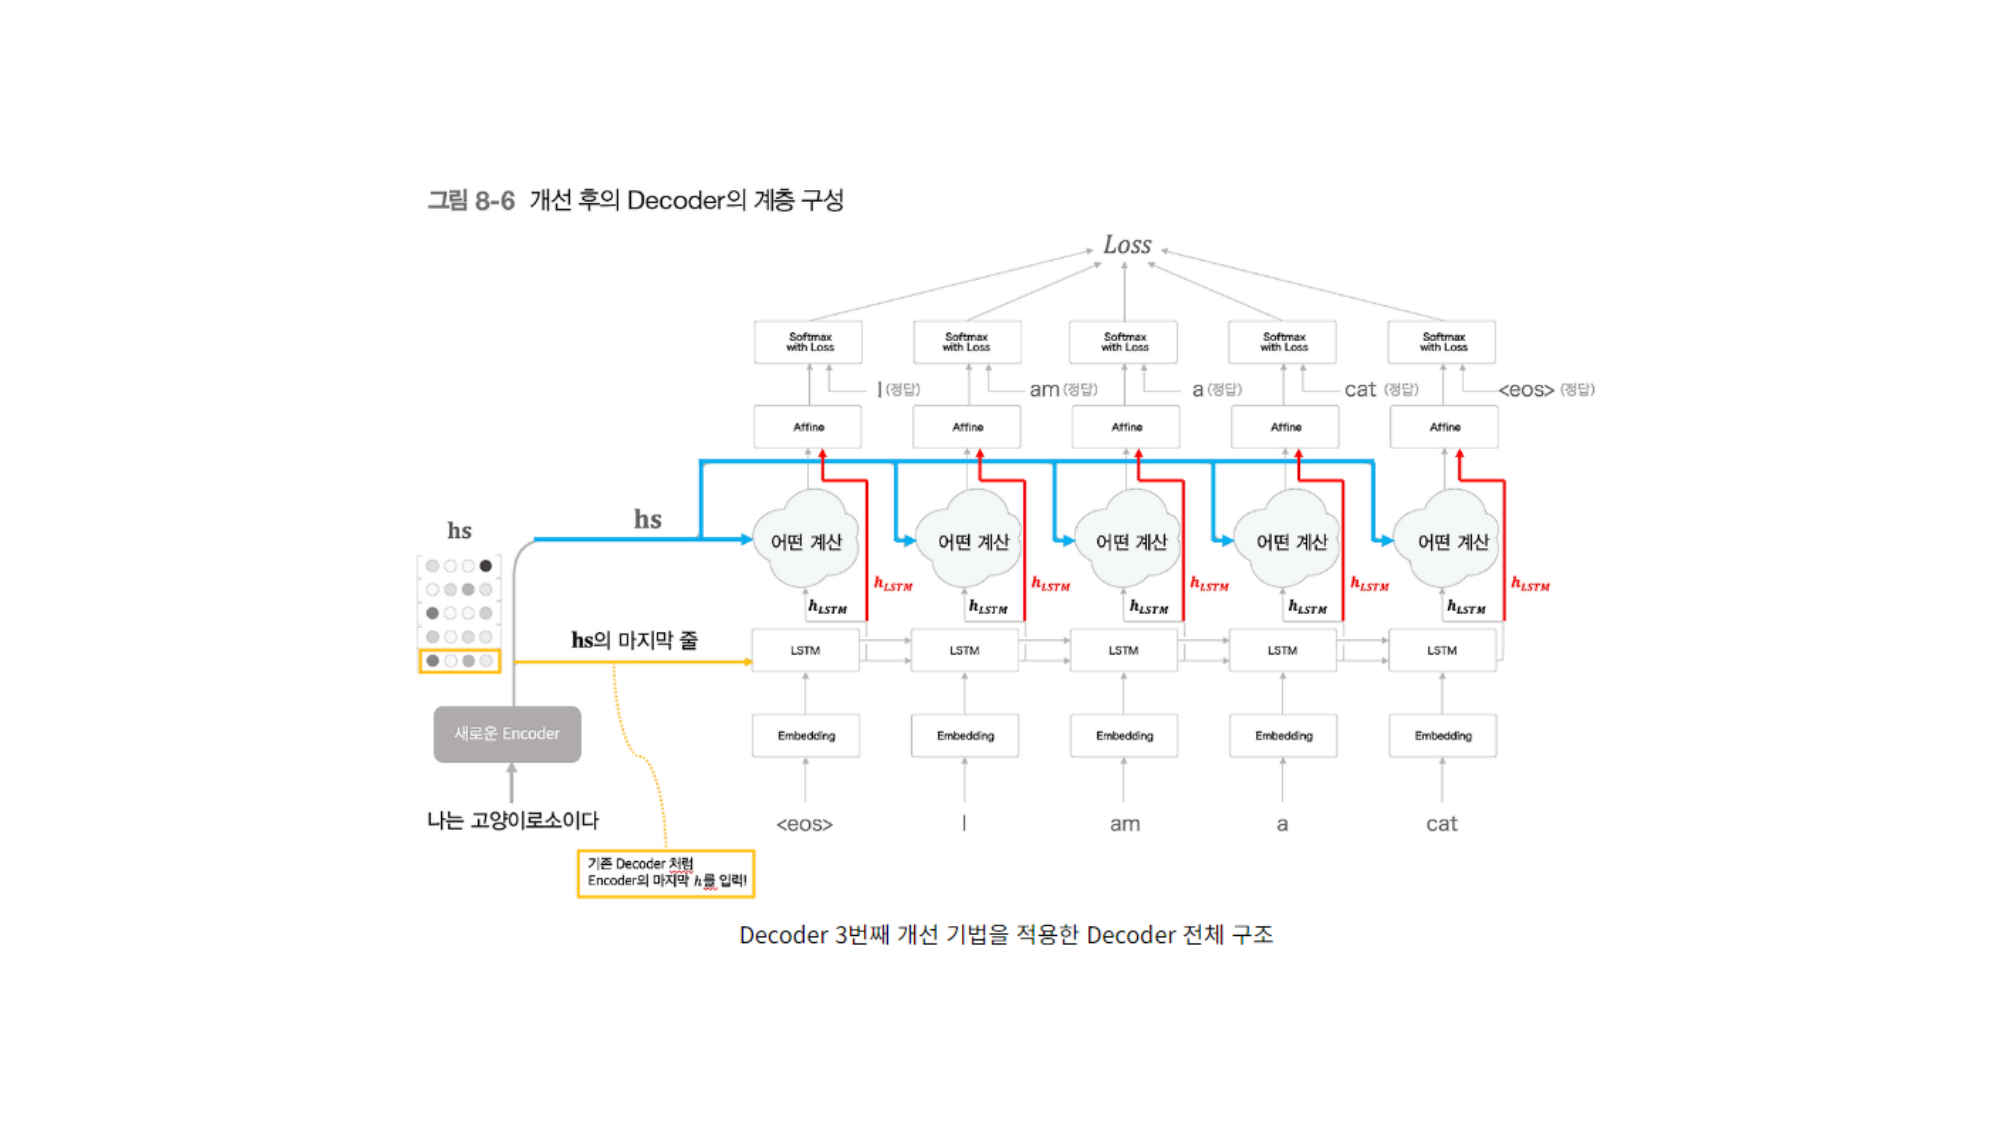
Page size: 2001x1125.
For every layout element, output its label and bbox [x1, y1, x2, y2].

picture [370, 145, 1630, 979]
